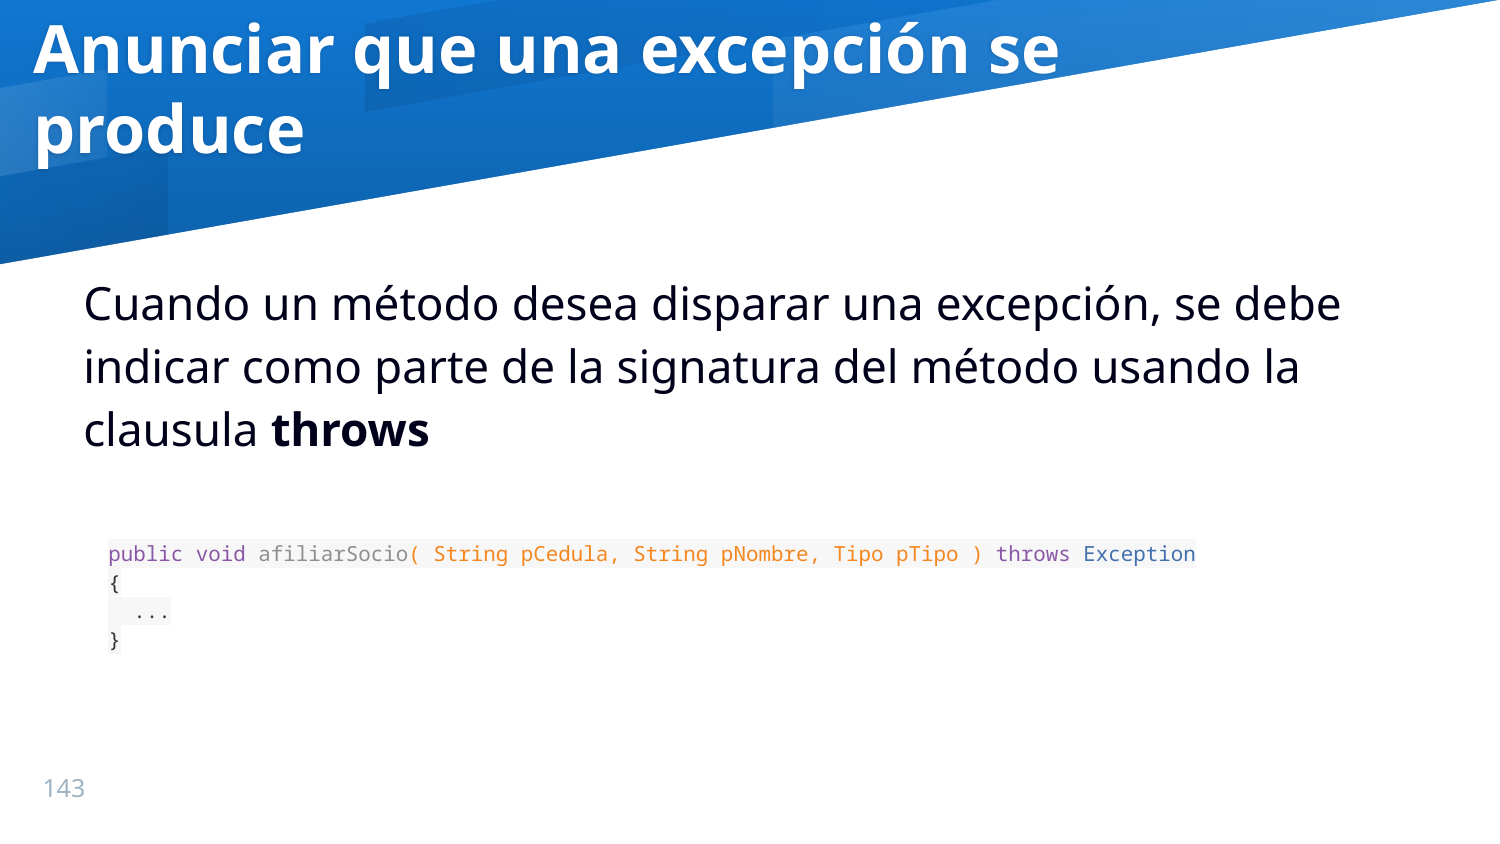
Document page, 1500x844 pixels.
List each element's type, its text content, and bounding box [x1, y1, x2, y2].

title Anunciar que una excepción se produce [33, 5, 1092, 169]
slide_number 143 [42, 766, 122, 807]
list Cuando un método desea disparar una excepción, se debe indicar como parte de la signatura del método usando la clausula throws public void afiliarSocio( String pCedula, String pNombre, Tipo pTipo ) throws Exception { ... } [83, 265, 1383, 744]
